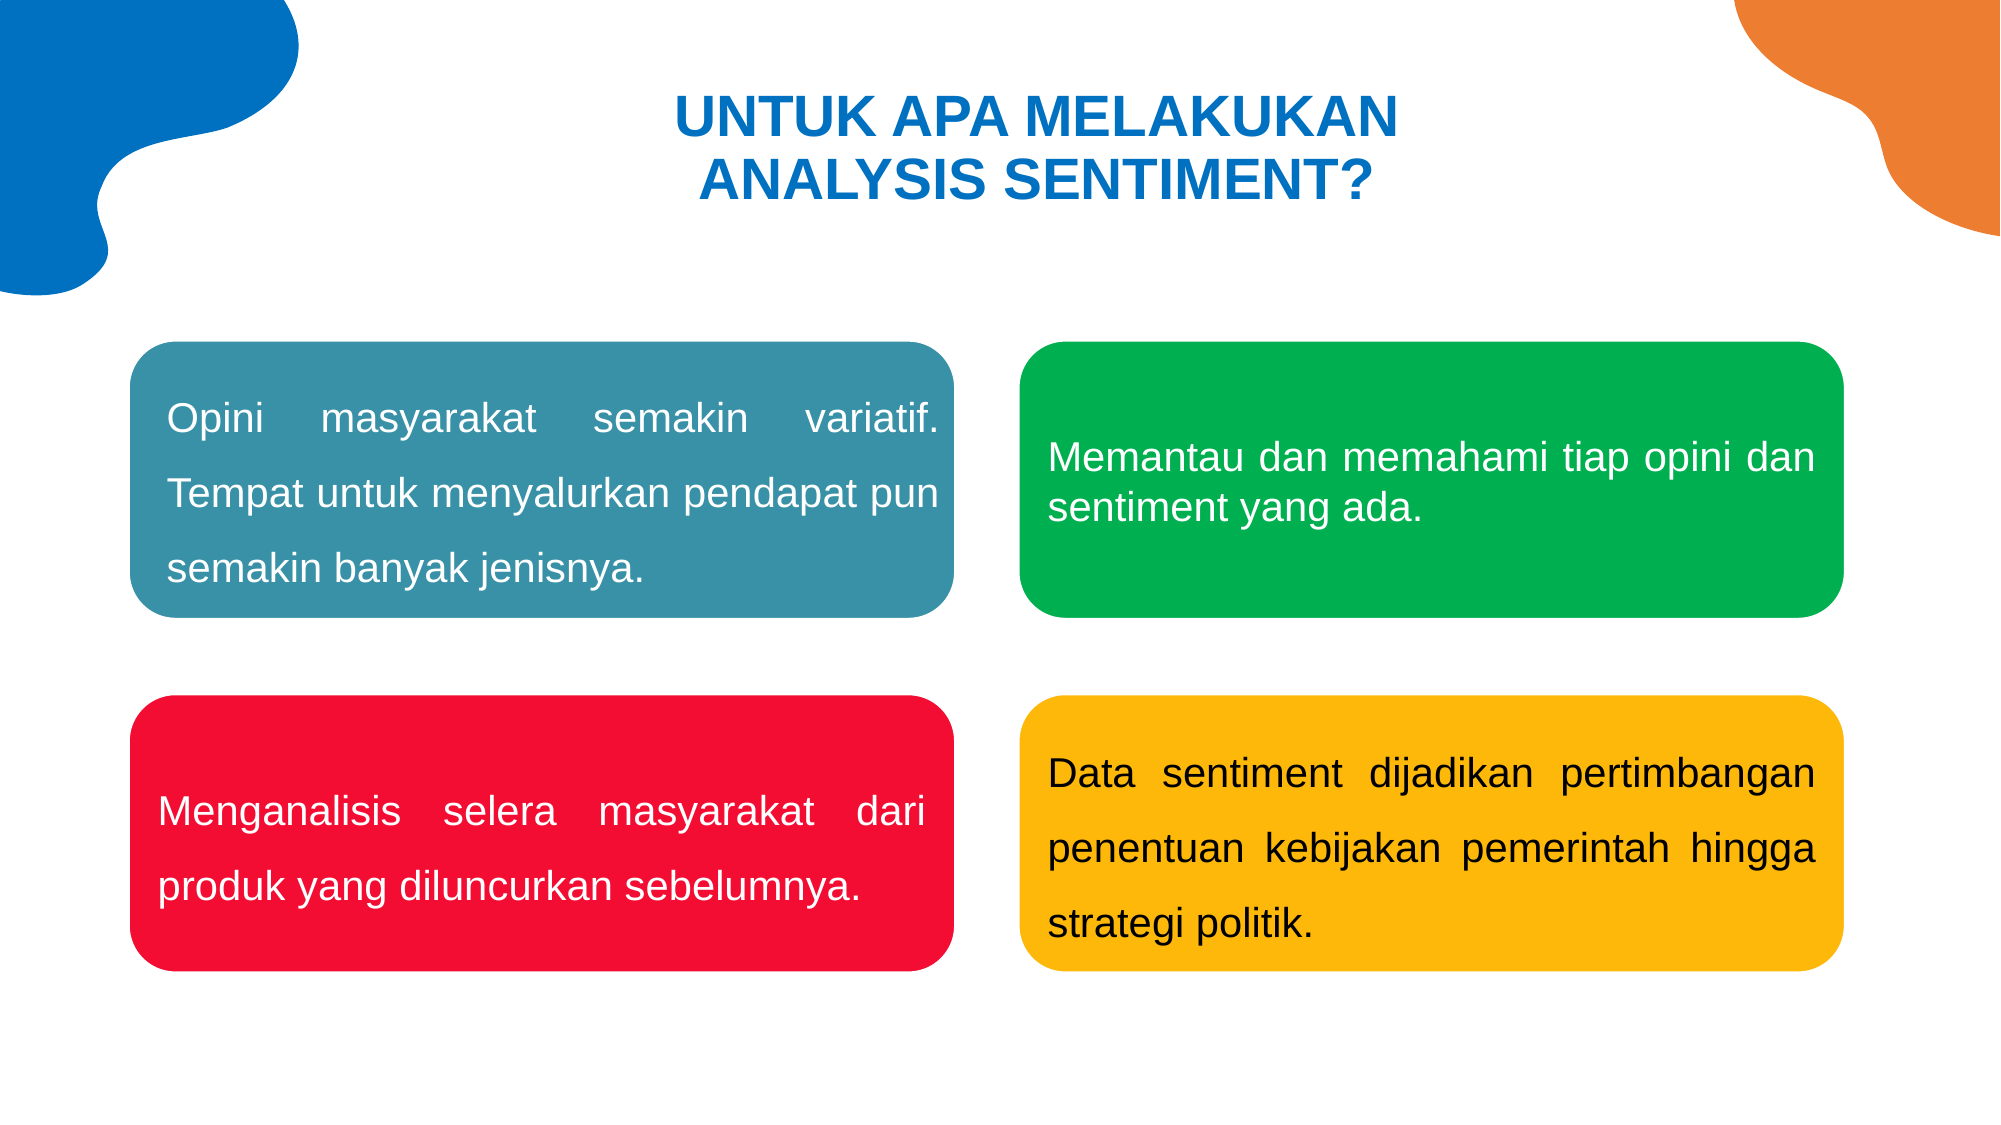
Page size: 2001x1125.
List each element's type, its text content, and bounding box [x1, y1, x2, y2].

text_box Menganalisis selera masyarakat dari produk yang diluncurkan sebelumnya. [129, 694, 955, 973]
text_box Data sentiment dijadikan pertimbangan penentuan kebijakan pemerintah hingga strategi politik. [1018, 694, 1845, 973]
text_box [0, 0, 299, 296]
title UNTUK APA MELAKUKAN ANALYSIS SENTIMENT? [623, 40, 1450, 259]
text_box [1734, 0, 2000, 237]
text_box Opini masyarakat semakin variatif. Tempat untuk menyalurkan pendapat pun semakin banyak jenisnya. [151, 358, 955, 599]
text_box [129, 340, 947, 619]
text_box Memantau dan memahami tiap opini dan sentiment yang ada. [1018, 340, 1845, 619]
